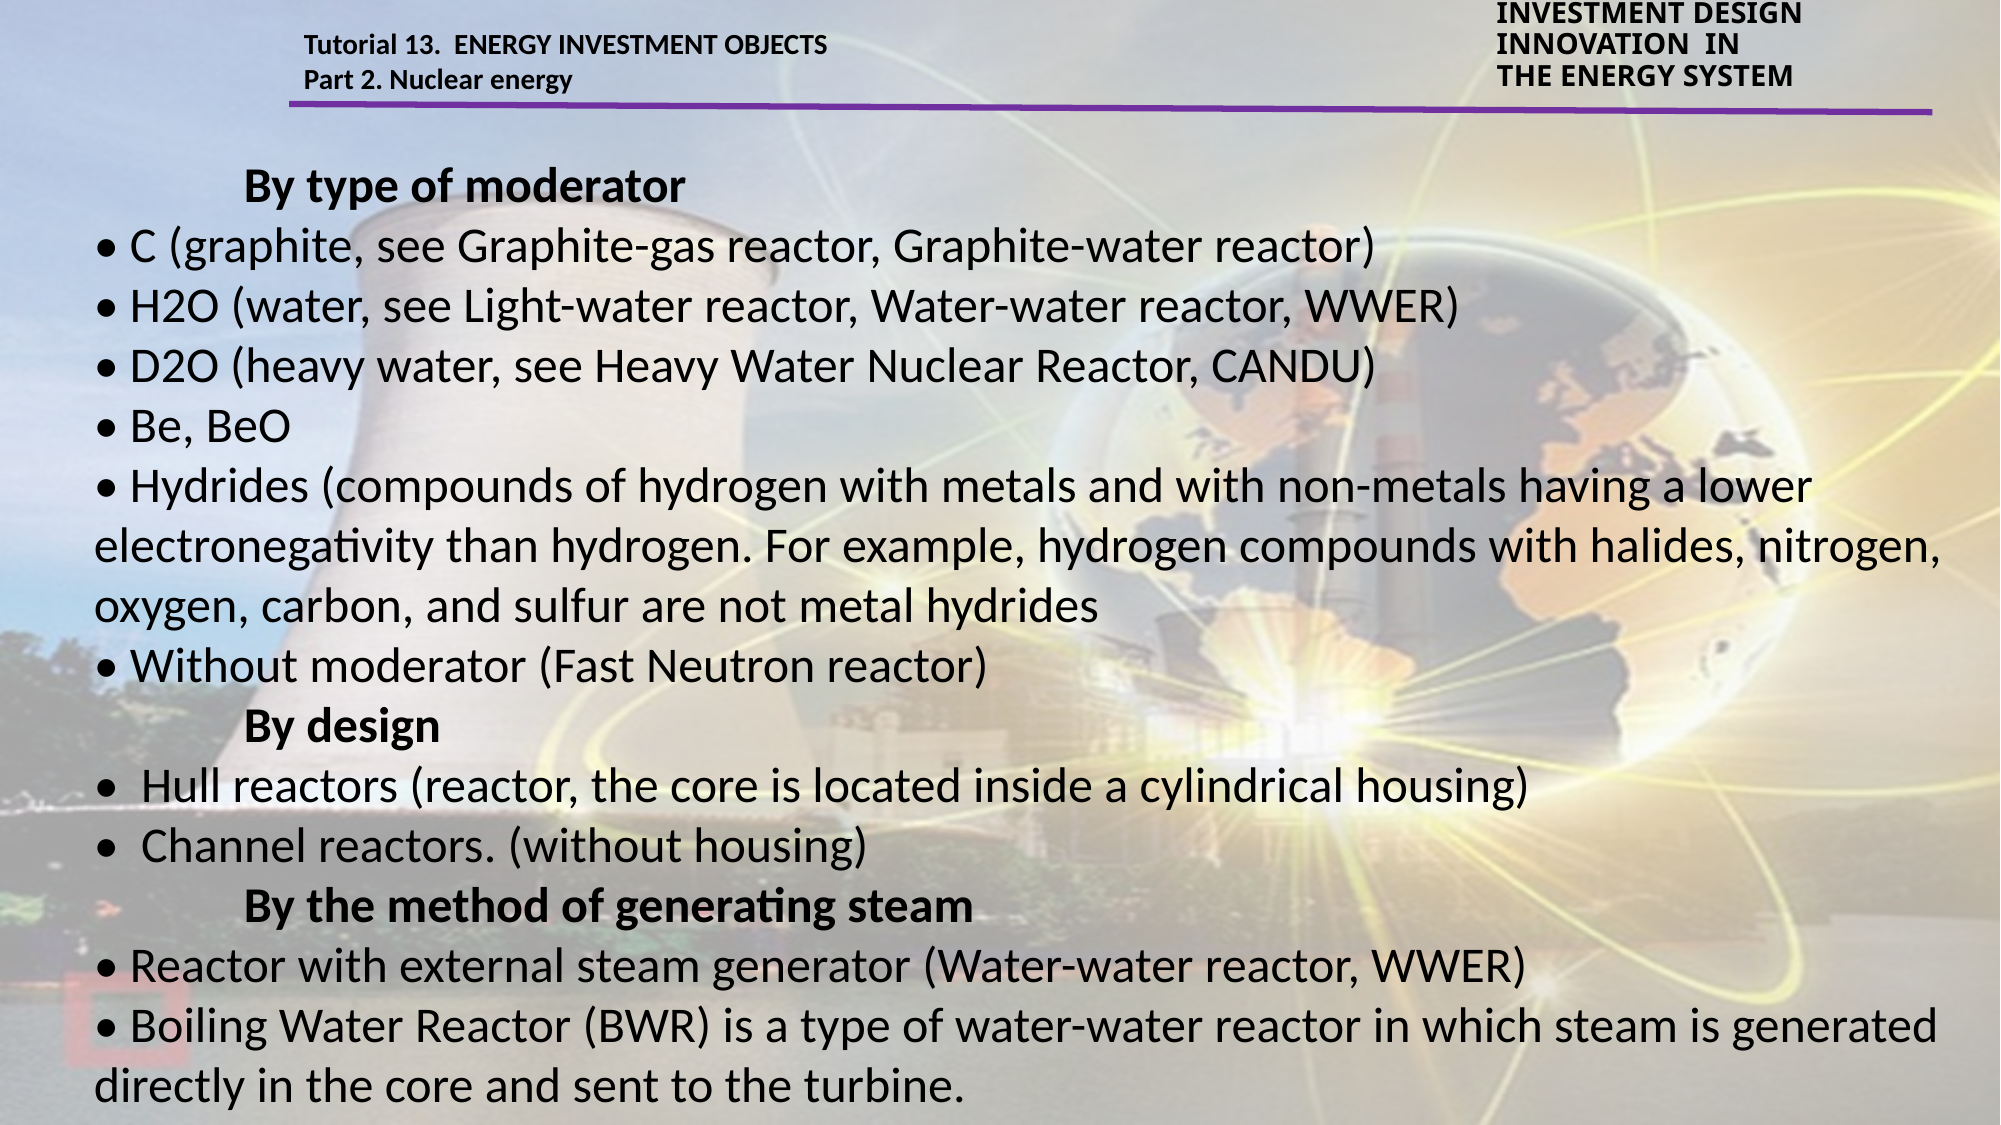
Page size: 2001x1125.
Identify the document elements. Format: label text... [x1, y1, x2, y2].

text_box Tutorial 13. ENERGY INVESTMENT OBJECTS Part 2. Nuclear energy [289, 18, 920, 103]
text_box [289, 103, 1933, 113]
text_box By type of moderator • C (graphite, see Graphite-gas reactor, Graphite-water reactor) • H2O (water, see Light-water reactor, Water-water reactor, WWER) • D2O (heavy water, see Heavy Water Nuclear Reactor, CANDU) • Be, BeO • Hydrides (compounds of hydrogen with metals and with non-metals having a lower electronegativity than hydrogen. For example, hydrogen compounds with halides, nitrogen, oxygen, carbon, and sulfur are not metal hydrides • Without moderator (Fast Neutron reactor) By design • Hull reactors (reactor, the core is located inside a cylindrical housing) • Channel reactors. (without housing) By the method of generating steam • Reactor with external steam generator (Water-water reactor, WWER) • Boiling Water Reactor (BWR) is a type of water-water reactor in which steam is generated directly in the core and sent to the turbine. [78, 145, 2000, 1121]
text_box INVESTMENT DESIGN INNOVATION IN THE ENERGY SYSTEM [1481, 31, 1980, 100]
